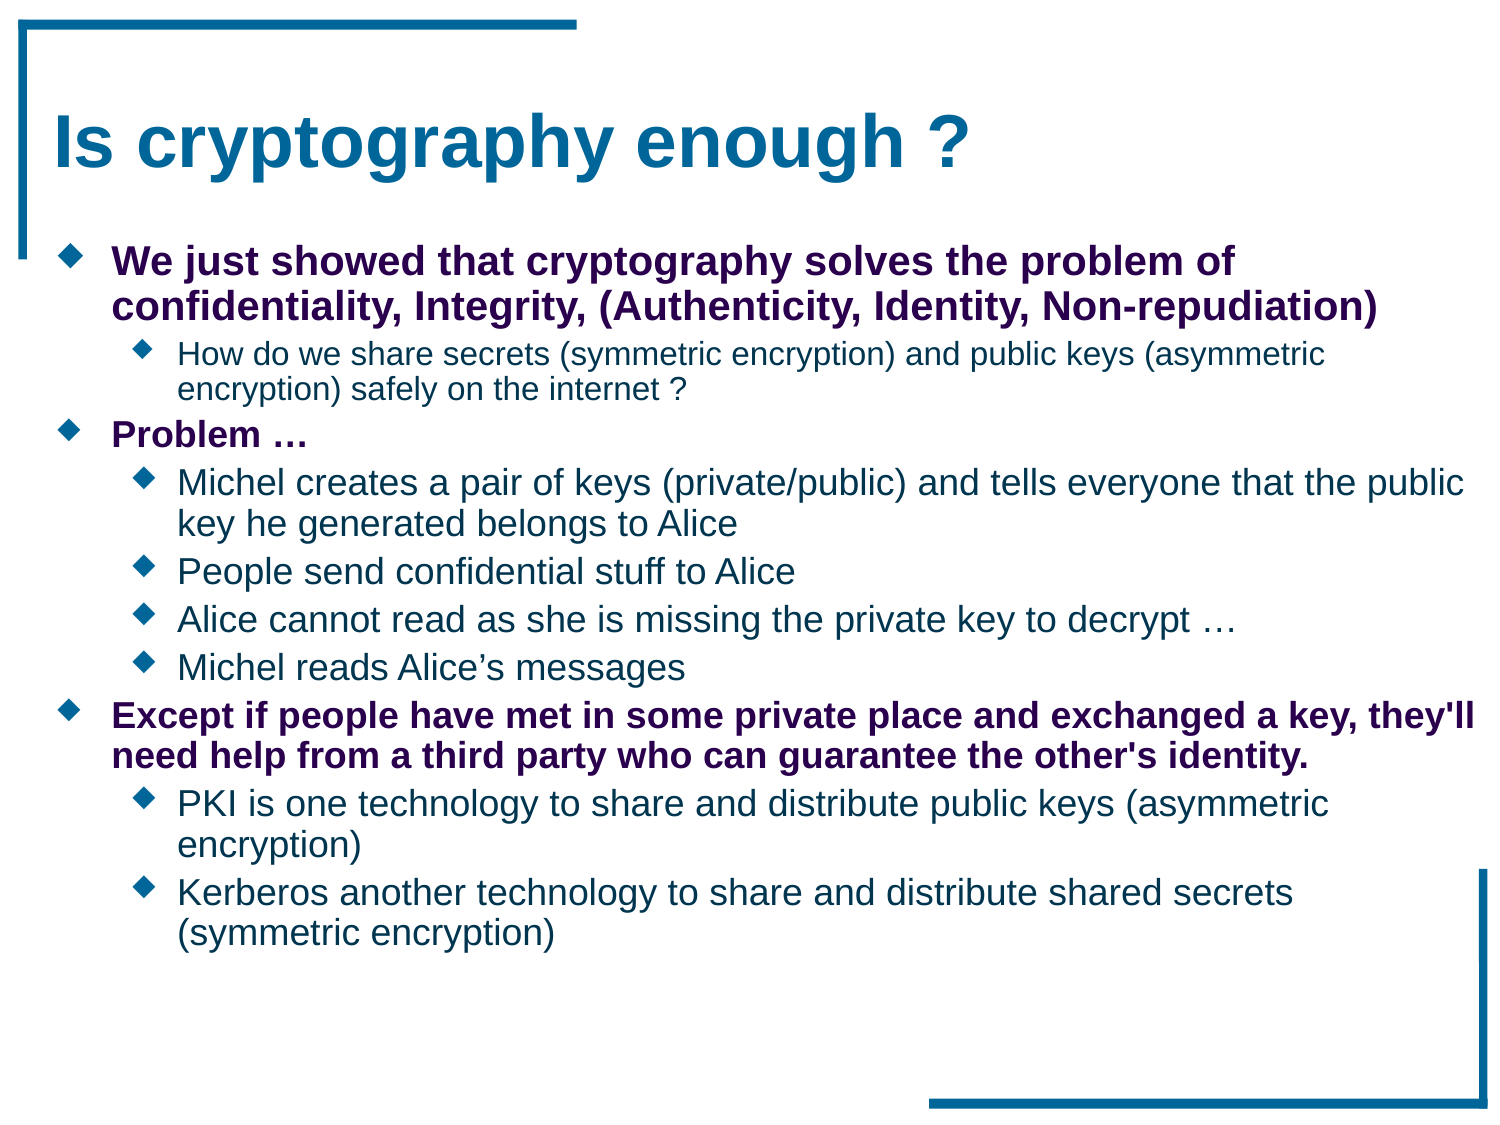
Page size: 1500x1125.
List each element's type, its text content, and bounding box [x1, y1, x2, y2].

title Is cryptography enough ? [37, 32, 1500, 243]
list We just showed that cryptography solves the problem of confidentiality, Integrity, (Authenticity, Identity, Non-repudiation) How do we share secrets (symmetric encryption) and public keys (asymmetric encryption) safely on the internet ? Problem … Michel creates a pair of keys (private/public) and tells everyone that the public key he generated belongs to Alice People send confidential stuff to Alice Alice cannot read as she is missing the private key to decrypt … Michel reads Alice’s messages Except if people have met in some private place and exchanged a key, they'll need help from a third party who can guarantee the other's identity. PKI is one technology to share and distribute public keys (asymmetric encryption) Kerberos another technology to share and distribute shared secrets (symmetric encryption) [39, 231, 1500, 1036]
